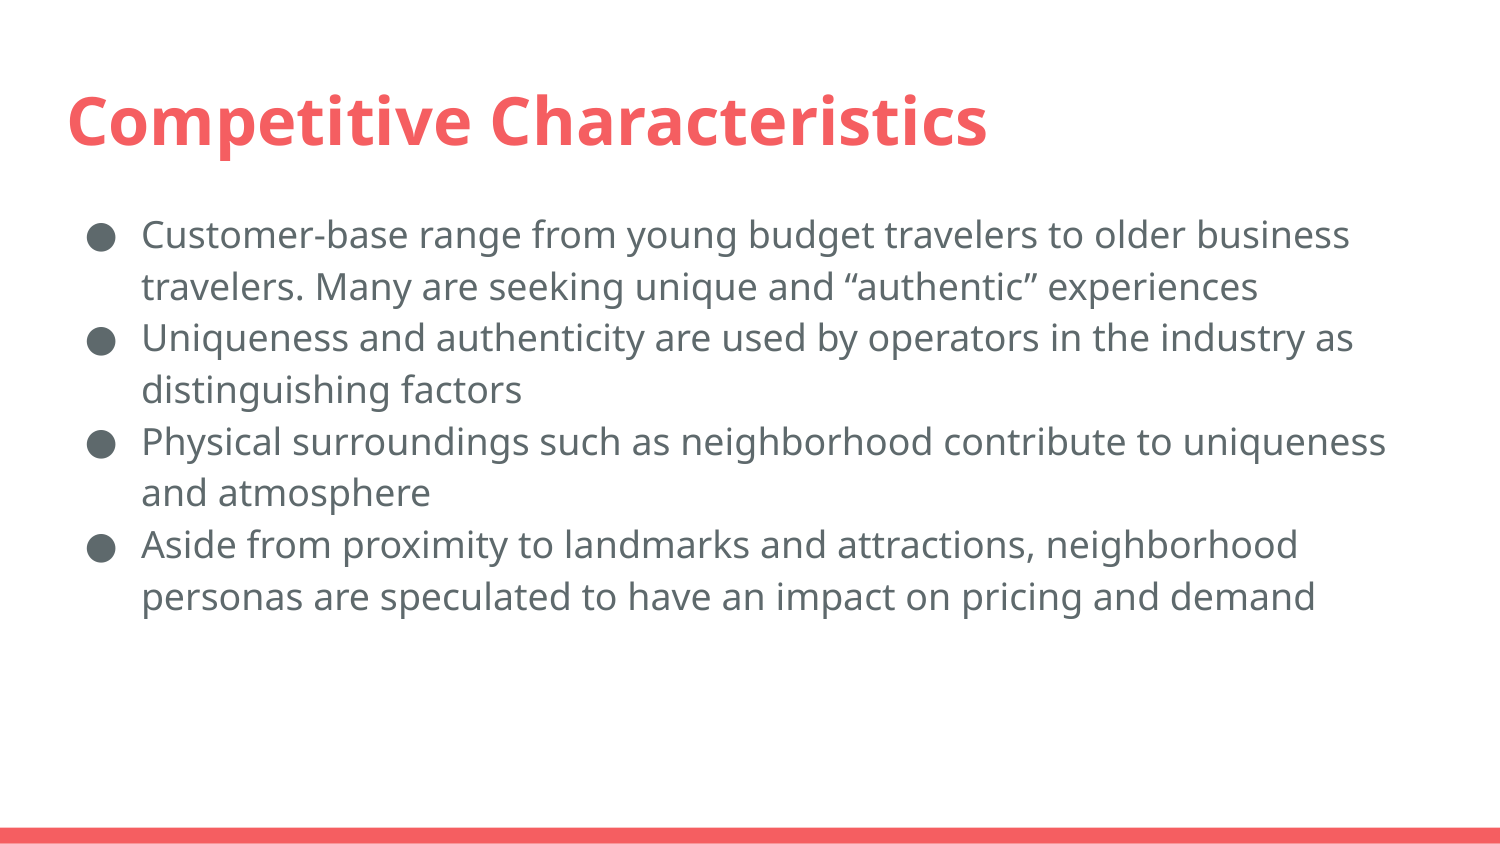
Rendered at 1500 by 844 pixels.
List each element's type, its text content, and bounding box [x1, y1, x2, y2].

list Customer-base range from young budget travelers to older business travelers. Many are seeking unique and “authentic” experiences Uniqueness and authenticity are used by operators in the industry as distinguishing factors Physical surroundings such as neighborhood contribute to uniqueness and atmosphere Aside from proximity to landmarks and attractions, neighborhood personas are speculated to have an impact on pricing and demand [51, 189, 1449, 750]
title Competitive Characteristics [51, 64, 1449, 167]
